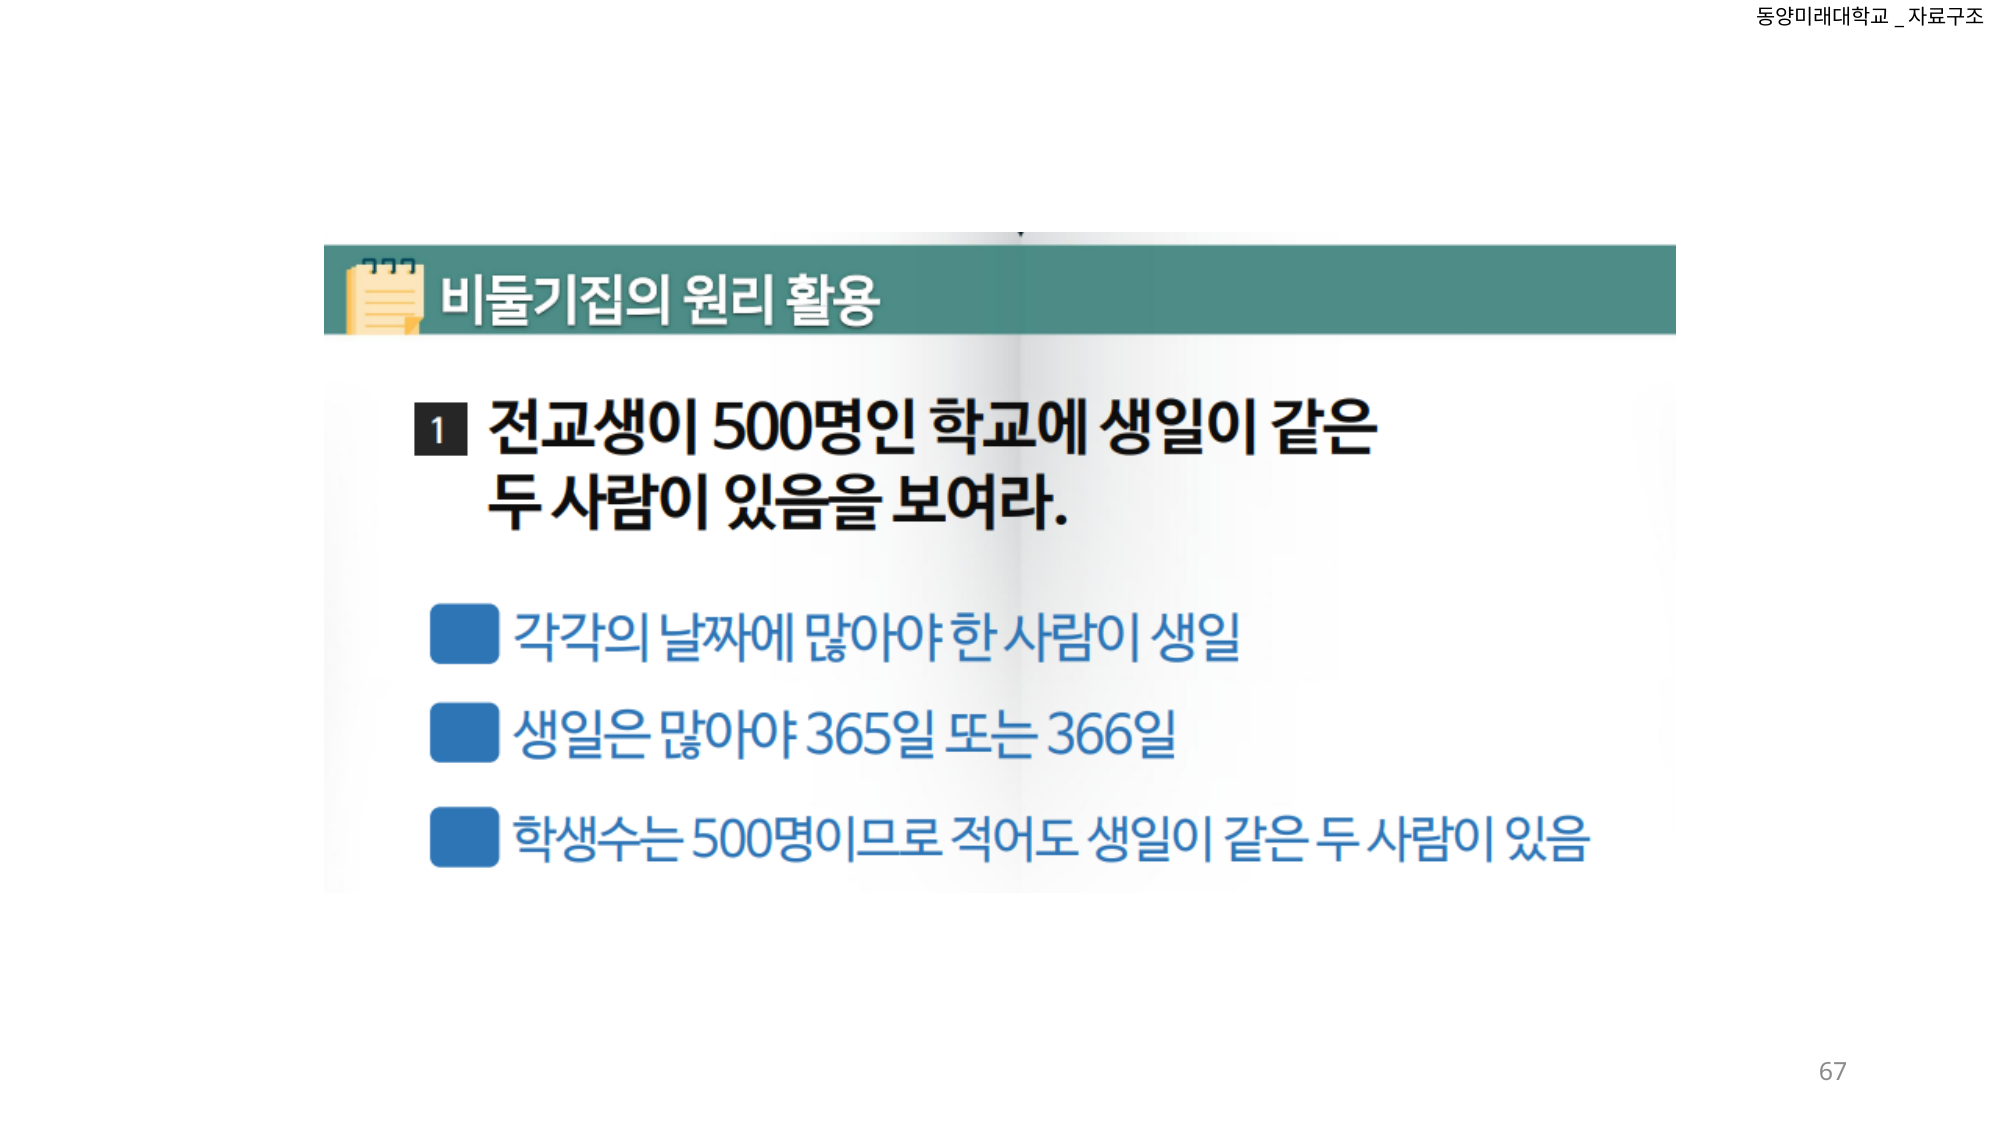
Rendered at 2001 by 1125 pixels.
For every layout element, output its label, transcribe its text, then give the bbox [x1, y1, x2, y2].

picture [324, 232, 1676, 893]
slide_number 67 [1412, 1042, 1863, 1103]
text_box 동양미래대학교_자료구조 [1474, 0, 2000, 120]
